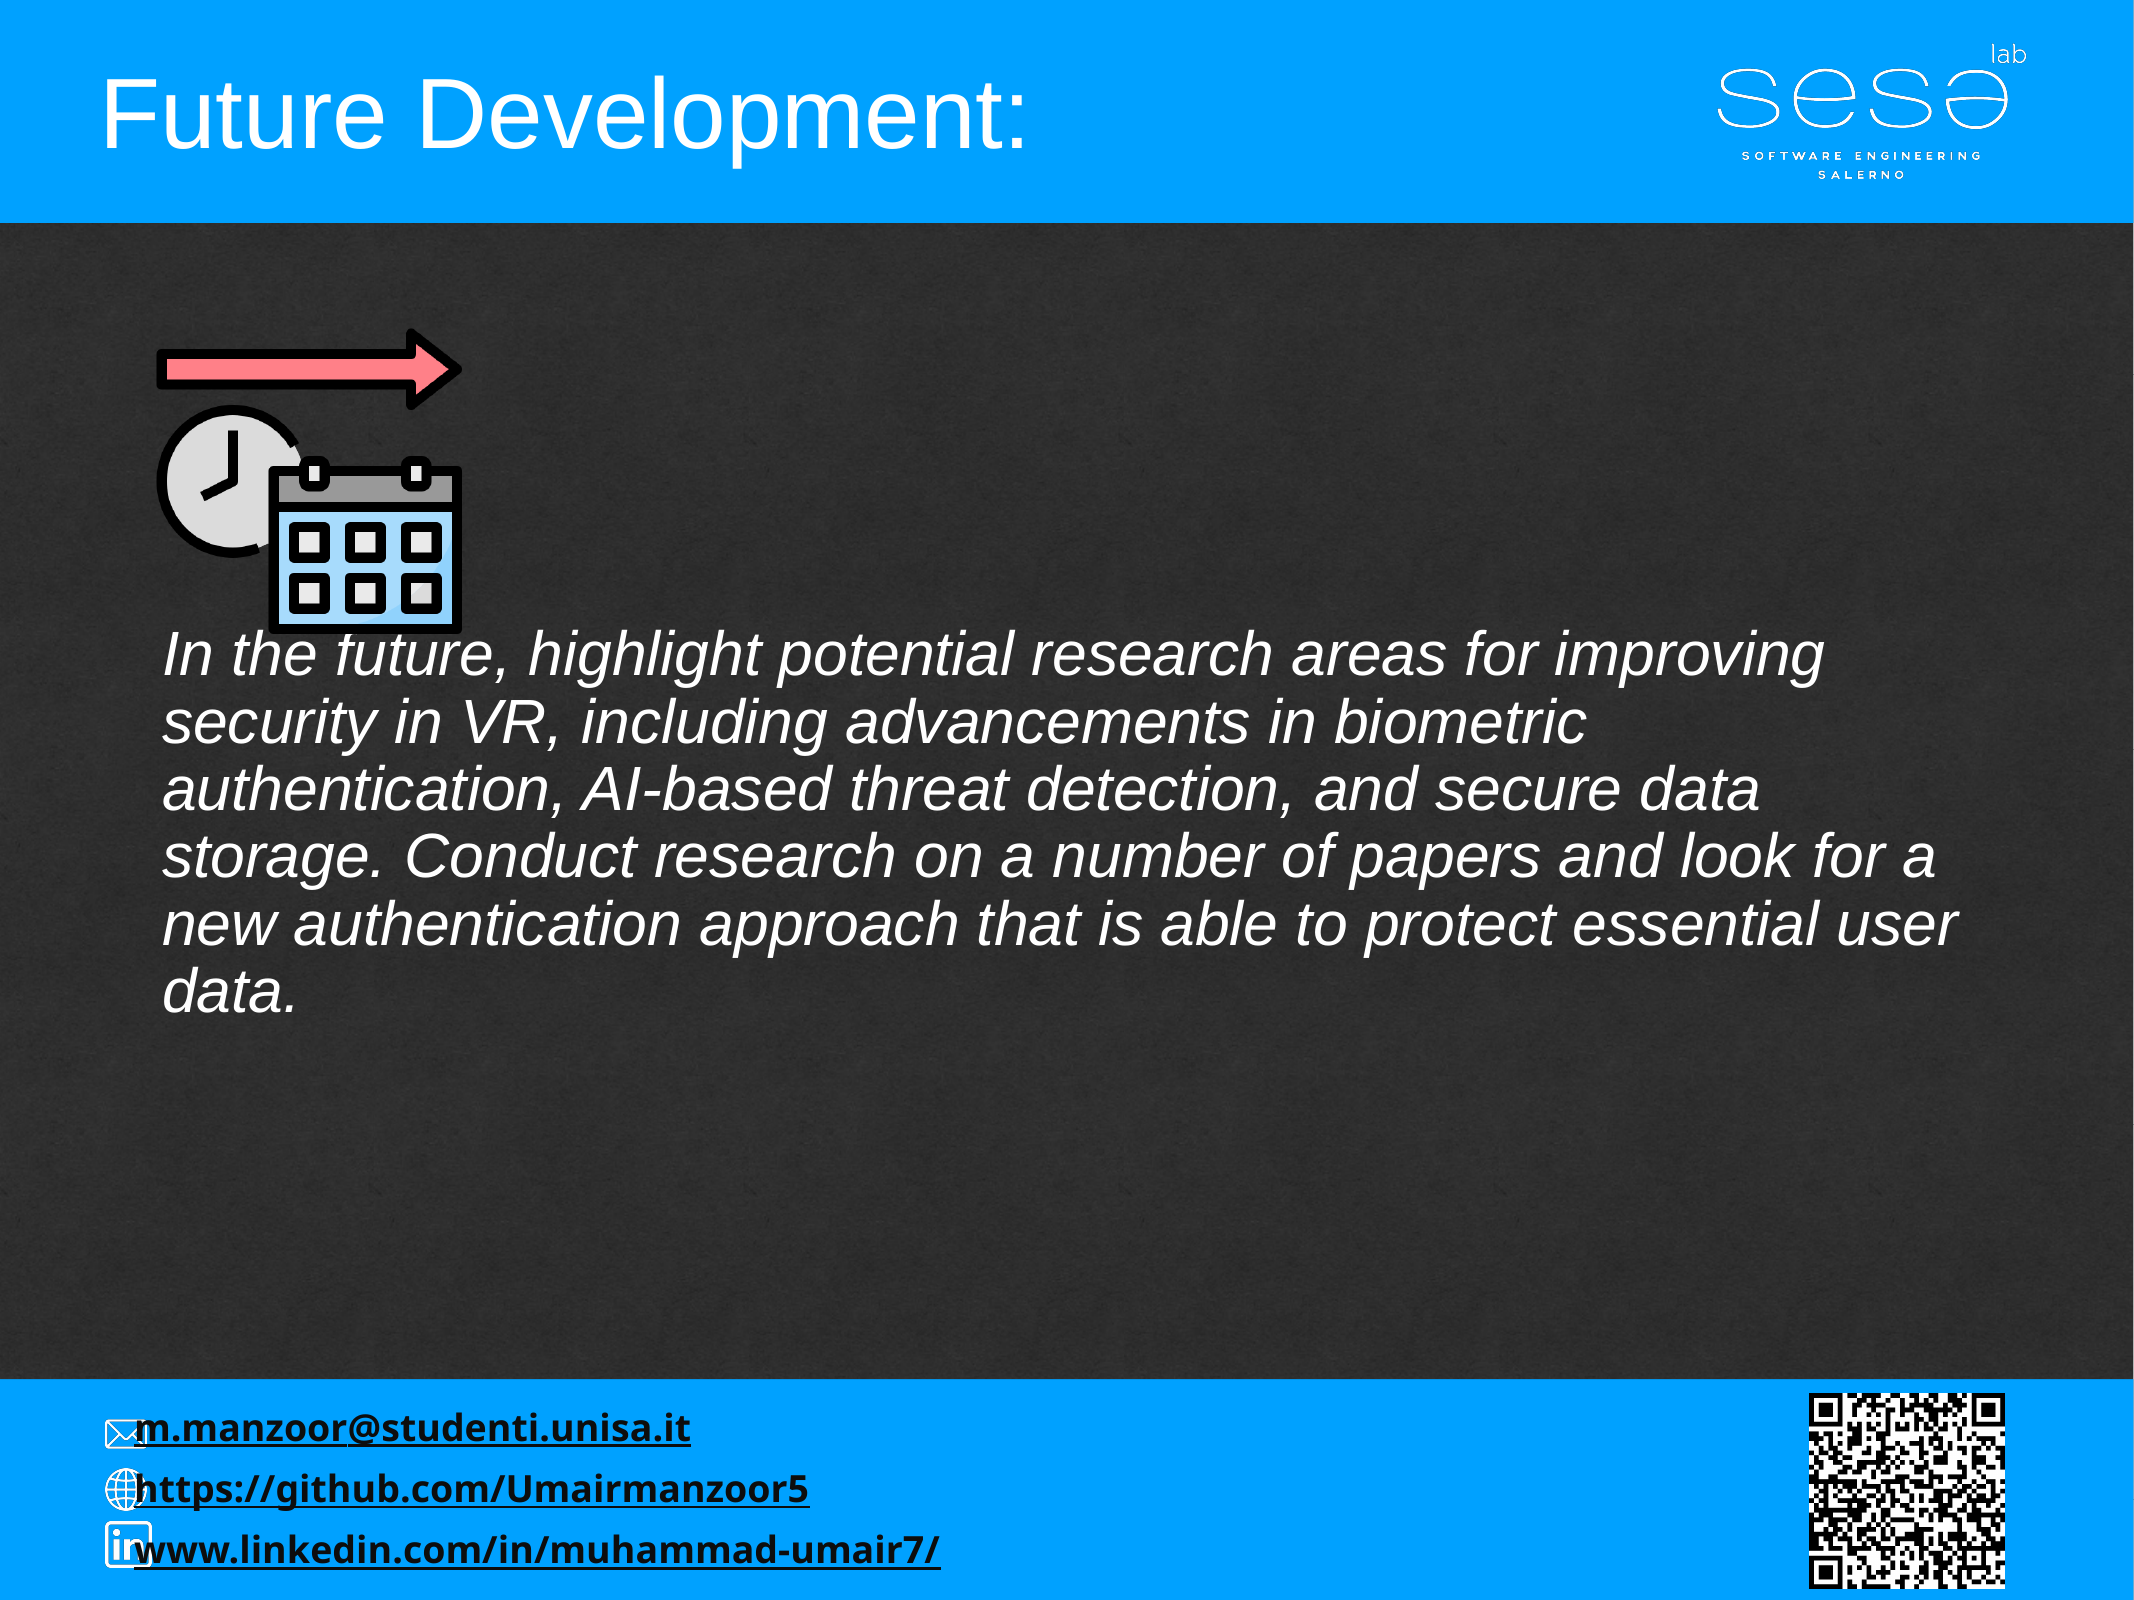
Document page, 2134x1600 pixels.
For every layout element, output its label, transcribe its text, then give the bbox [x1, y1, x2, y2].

picture [104, 1468, 148, 1511]
text_box Future Development: [91, 63, 1681, 177]
picture [0, 223, 2134, 1379]
text_box m.manzoor@studenti.unisa.it https://github.com/Umairmanzoor5 www.linkedin.com/in/muhammad-umair7/ [125, 1385, 950, 1586]
text_box In the future, highlight potential research areas for improving security in VR, including advancements in biometric authentication, AI-based threat detection, and secure data storage. Conduct research on a number of papers and look for a new authentication approach that is able to protect essential user data. [153, 613, 1974, 1035]
picture [1681, 24, 2045, 200]
text_box [0, 1379, 2134, 1600]
picture [1809, 1392, 2005, 1589]
picture [104, 1412, 148, 1455]
picture [104, 1521, 152, 1568]
text_box [0, 0, 2134, 223]
